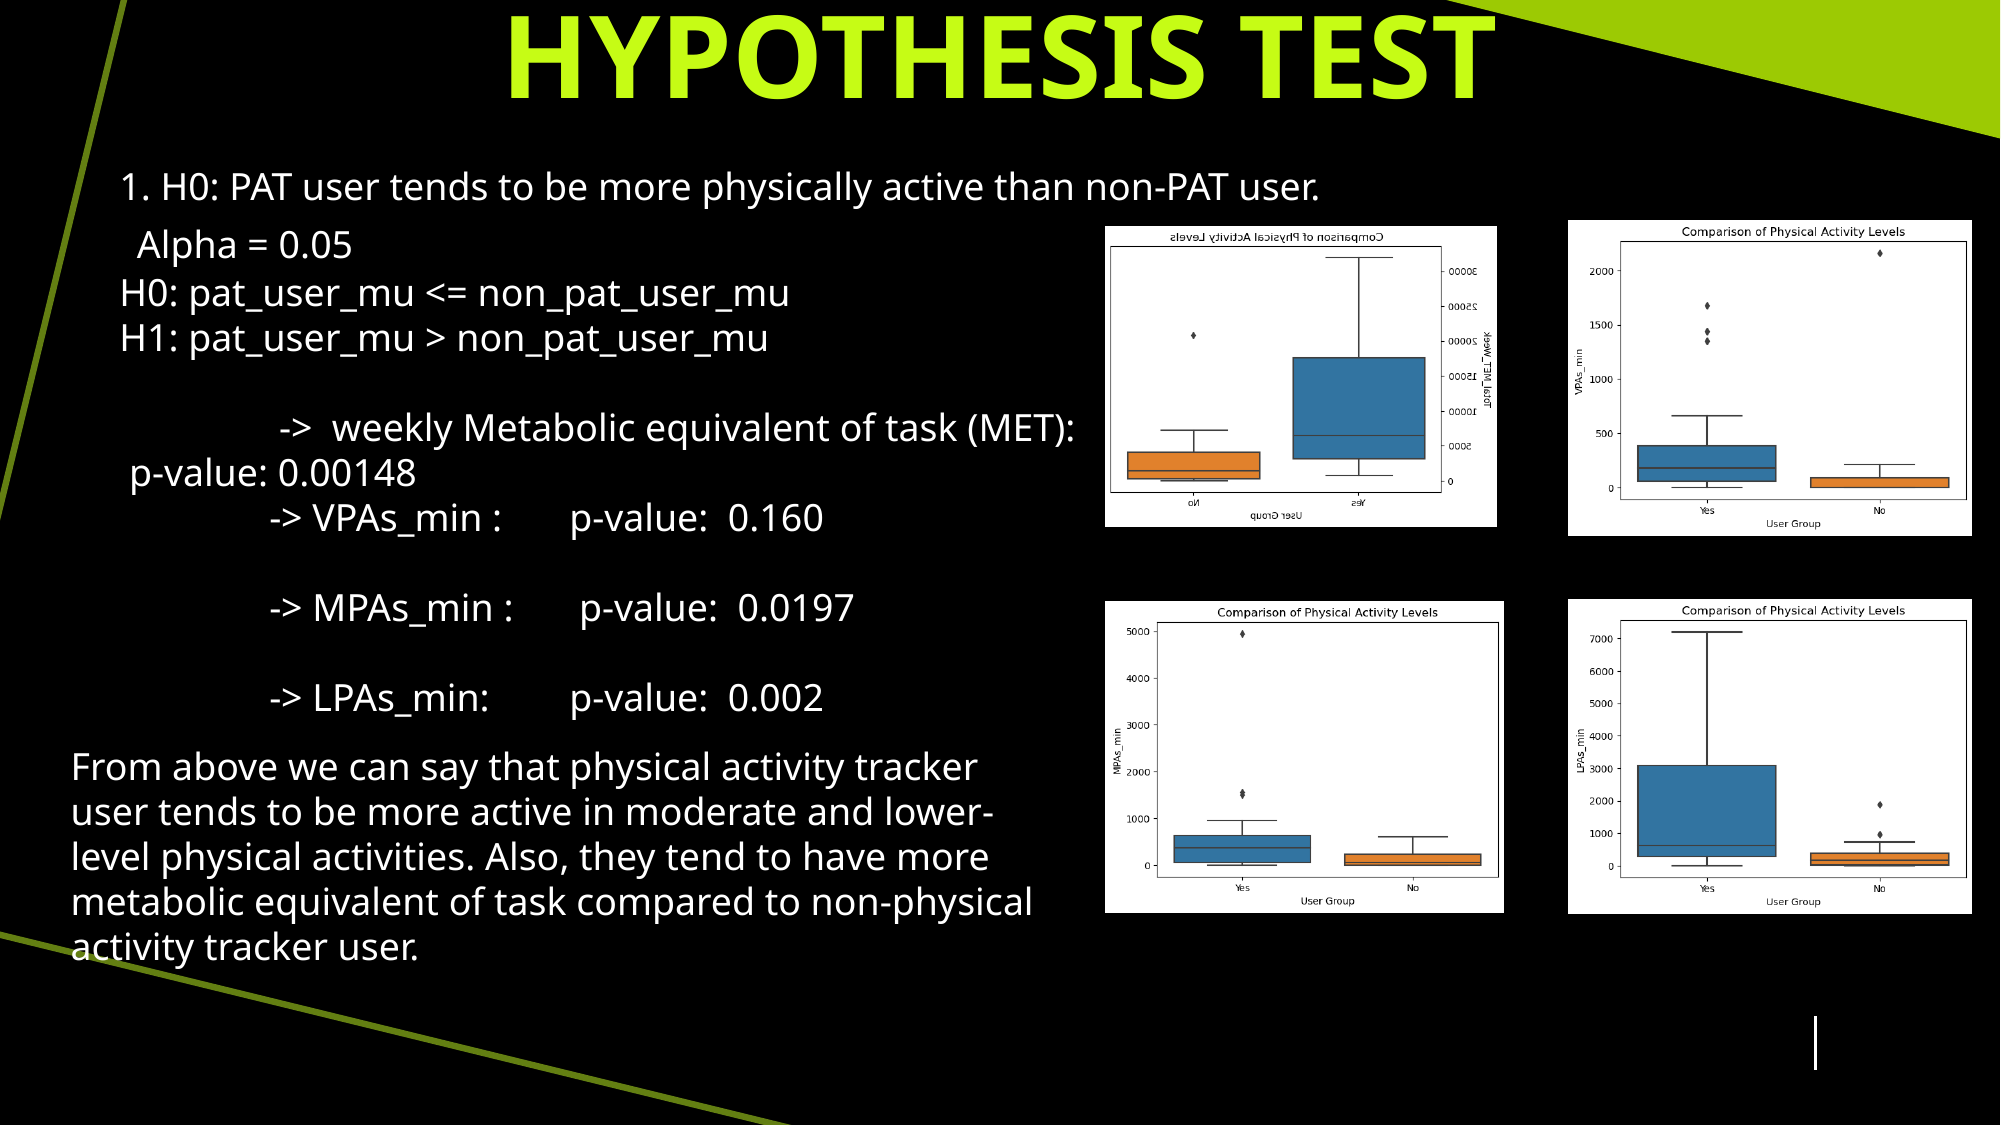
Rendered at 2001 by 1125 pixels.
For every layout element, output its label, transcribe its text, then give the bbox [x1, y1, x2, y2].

picture [1105, 226, 1497, 527]
text_box Alpha = 0.05 [122, 213, 384, 273]
list Hypothesis test [0, 0, 2000, 111]
picture [1105, 601, 1504, 913]
picture [1568, 220, 1972, 536]
text_box H0: pat_user_mu <= non_pat_user_mu H1: pat_user_mu > non_pat_user_mu -> weekly Metabolic equivalent of task (MET): p-value: 0.00148 -> VPAs_min : p-value: 0.160 -> MPAs_min : p-value: 0.0197 -> LPAs_min: p-value: 0.002 [104, 261, 1106, 726]
text_box 1. H0: PAT user tends to be more physically active than non-PAT user. [104, 155, 1985, 215]
picture [1568, 599, 1972, 914]
text_box From above we can say that physical activity tracker user tends to be more active in moderate and lower-level physical activities. Also, they tend to have more metabolic equivalent of task compared to non-physical activity tracker user. [55, 736, 1080, 976]
